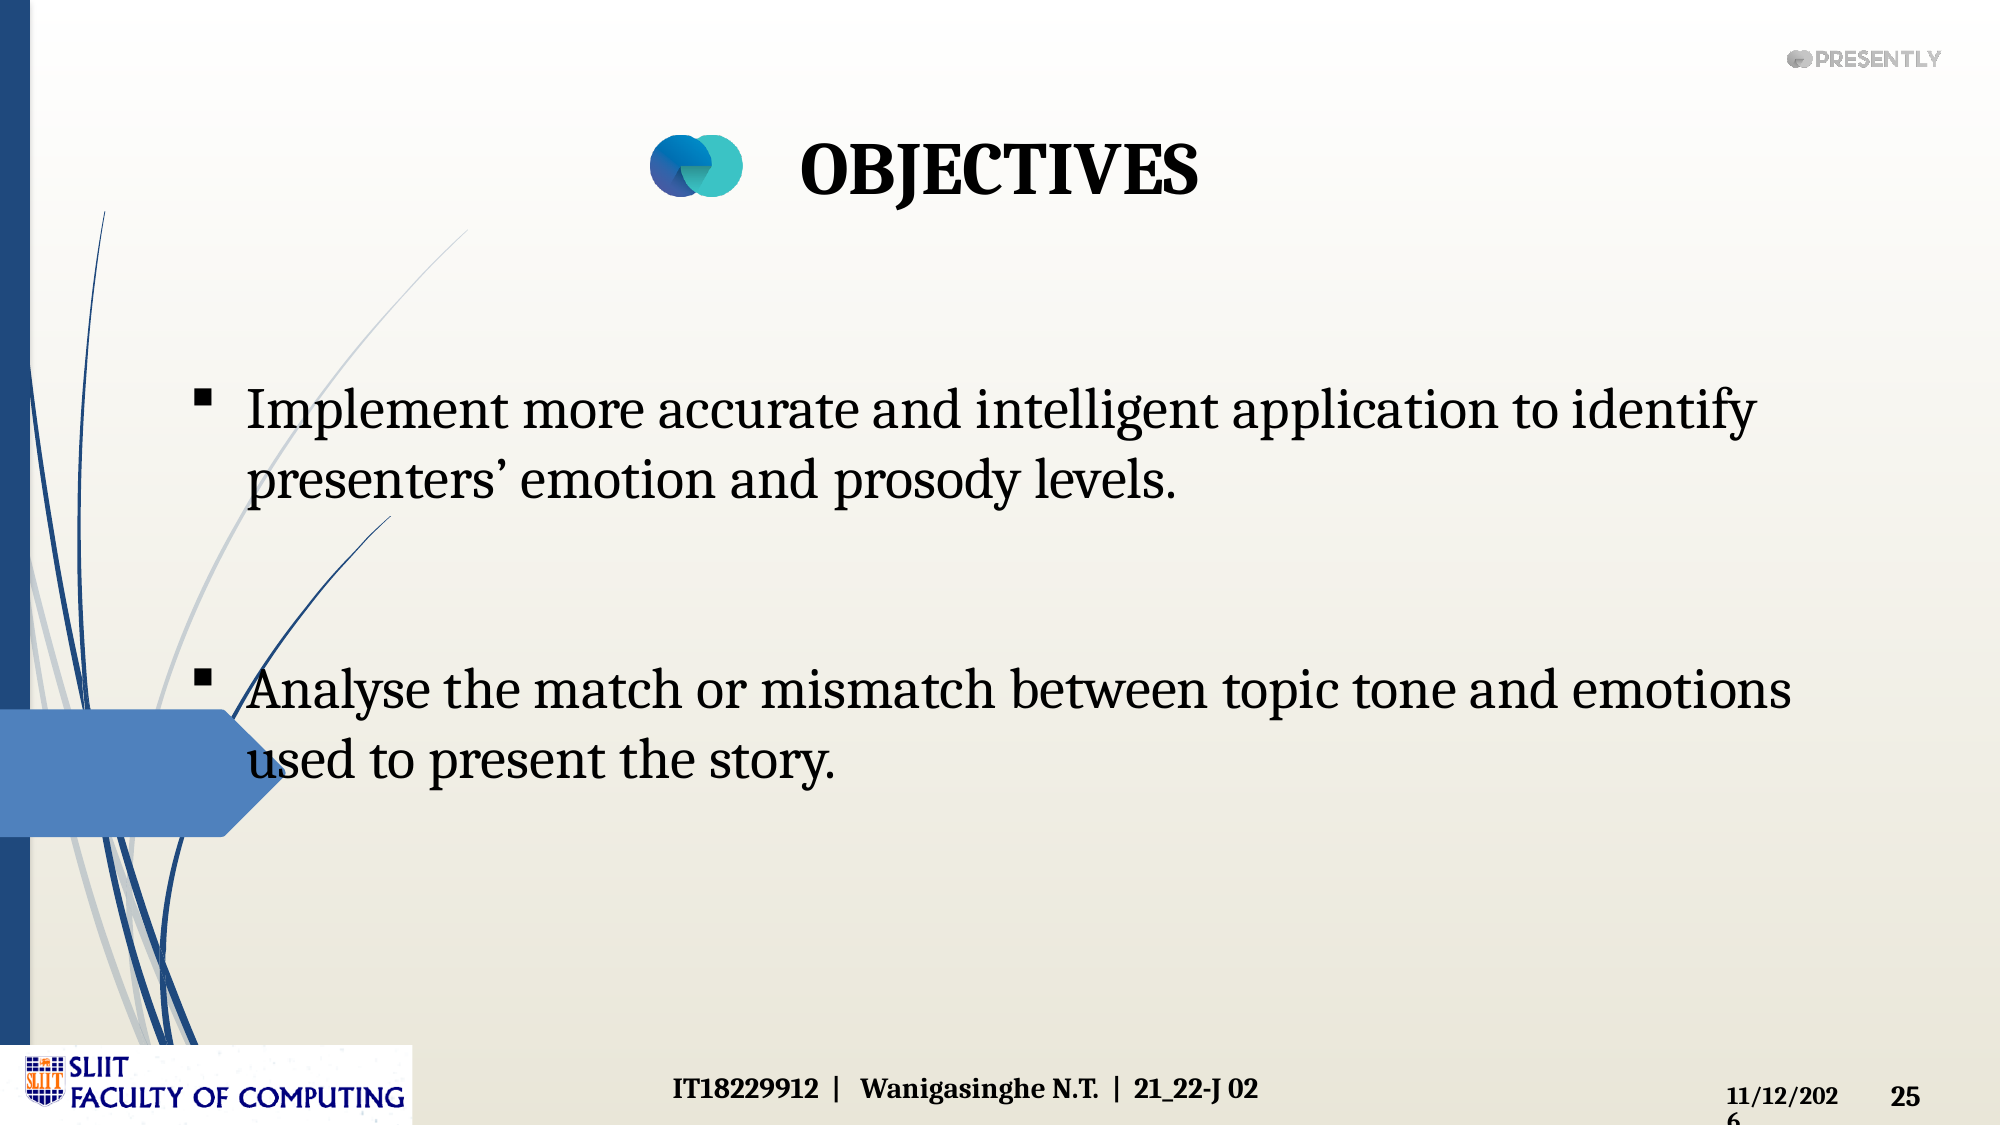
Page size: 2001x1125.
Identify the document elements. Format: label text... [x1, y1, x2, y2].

picture [1742, 0, 1986, 180]
text_box Implement more accurate and intelligent application to identify presenters’ emotion and prosody levels. Analyse the match or mismatch between topic tone and emotions used to present the story. [174, 362, 1888, 798]
picture [574, 44, 817, 287]
picture [0, 1045, 413, 1125]
text_box IT18229912 | Wanigasinghe N.T. | 21_22-J 02 [657, 1062, 1408, 1125]
text_box OBJECTIVES [820, 112, 1215, 218]
